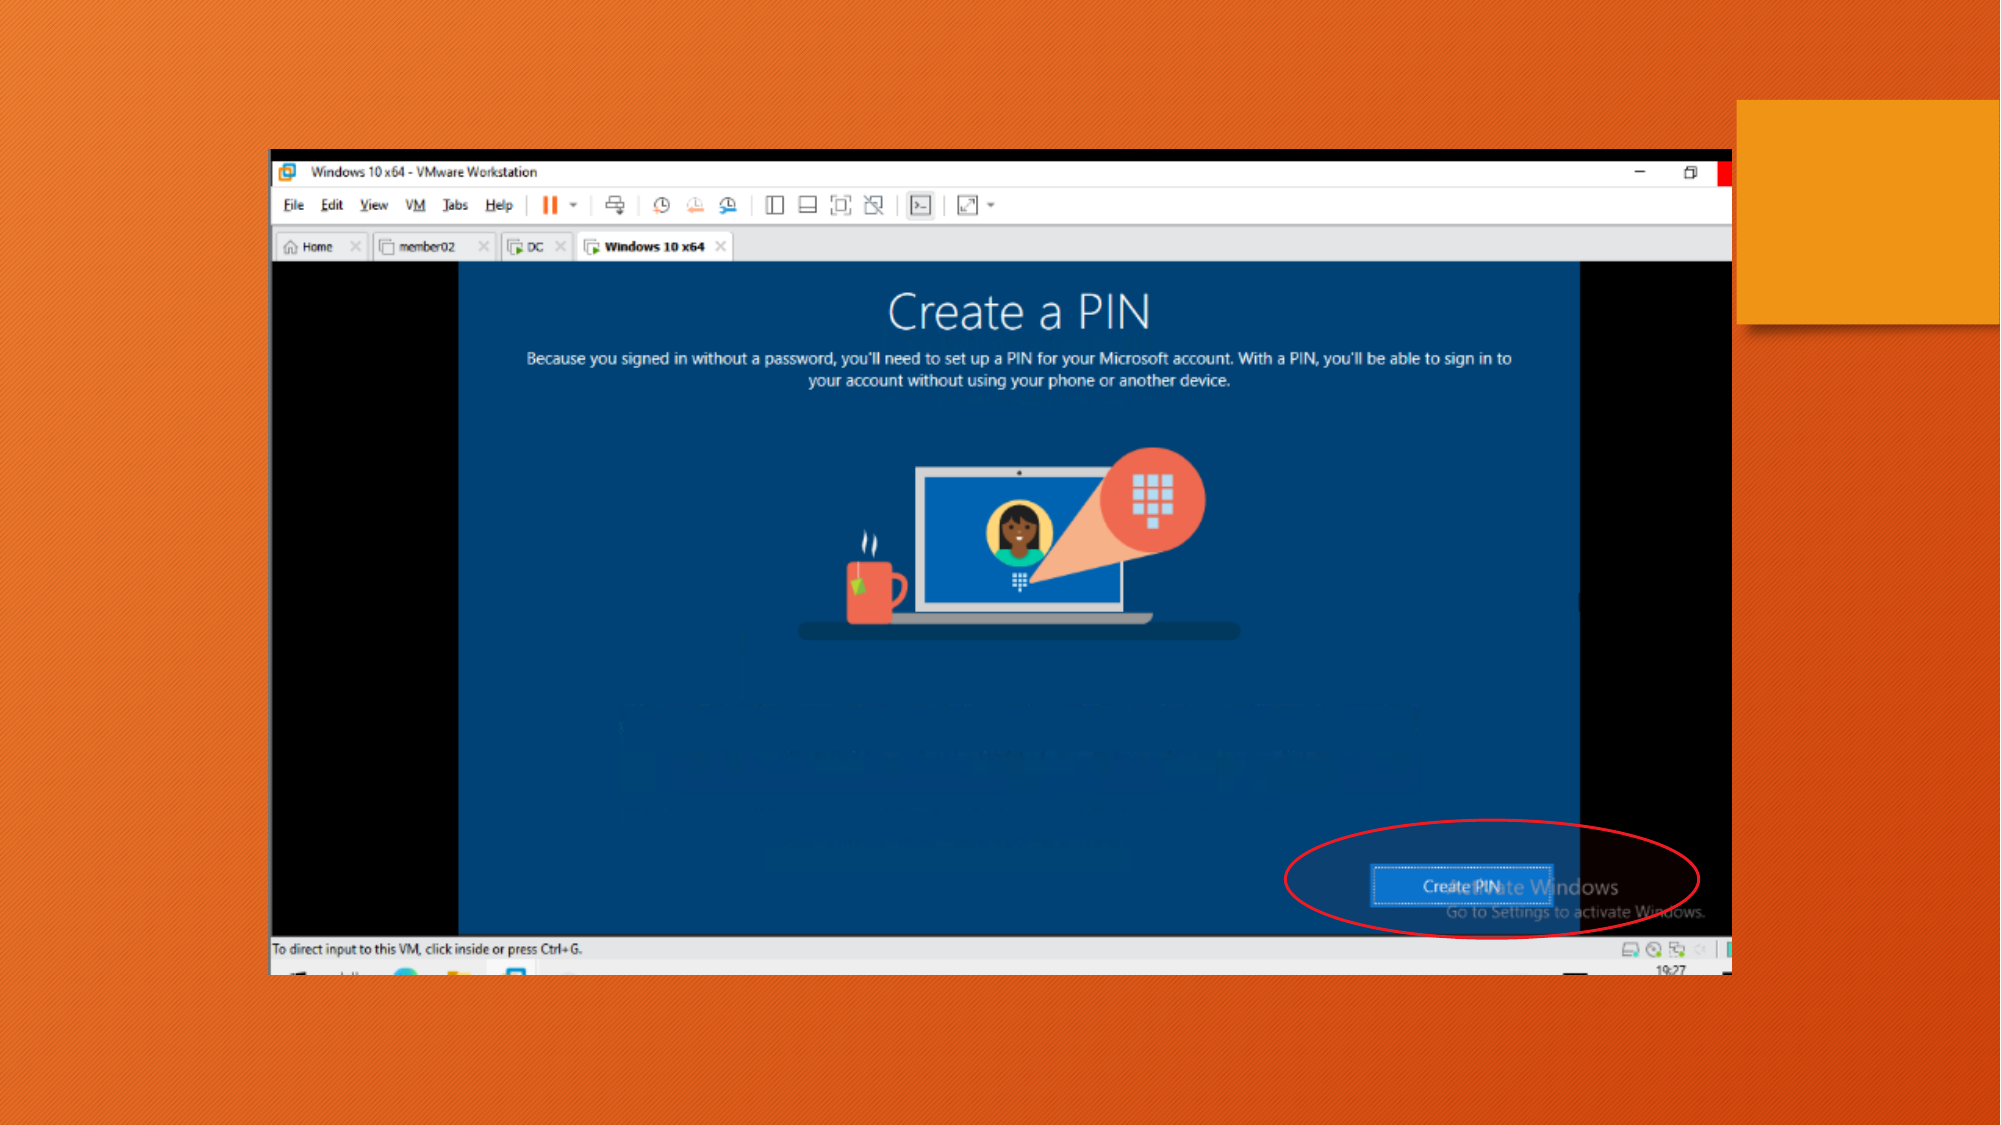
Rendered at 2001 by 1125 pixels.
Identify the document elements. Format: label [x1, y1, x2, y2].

picture [268, 149, 1732, 976]
picture [1736, 325, 2000, 347]
